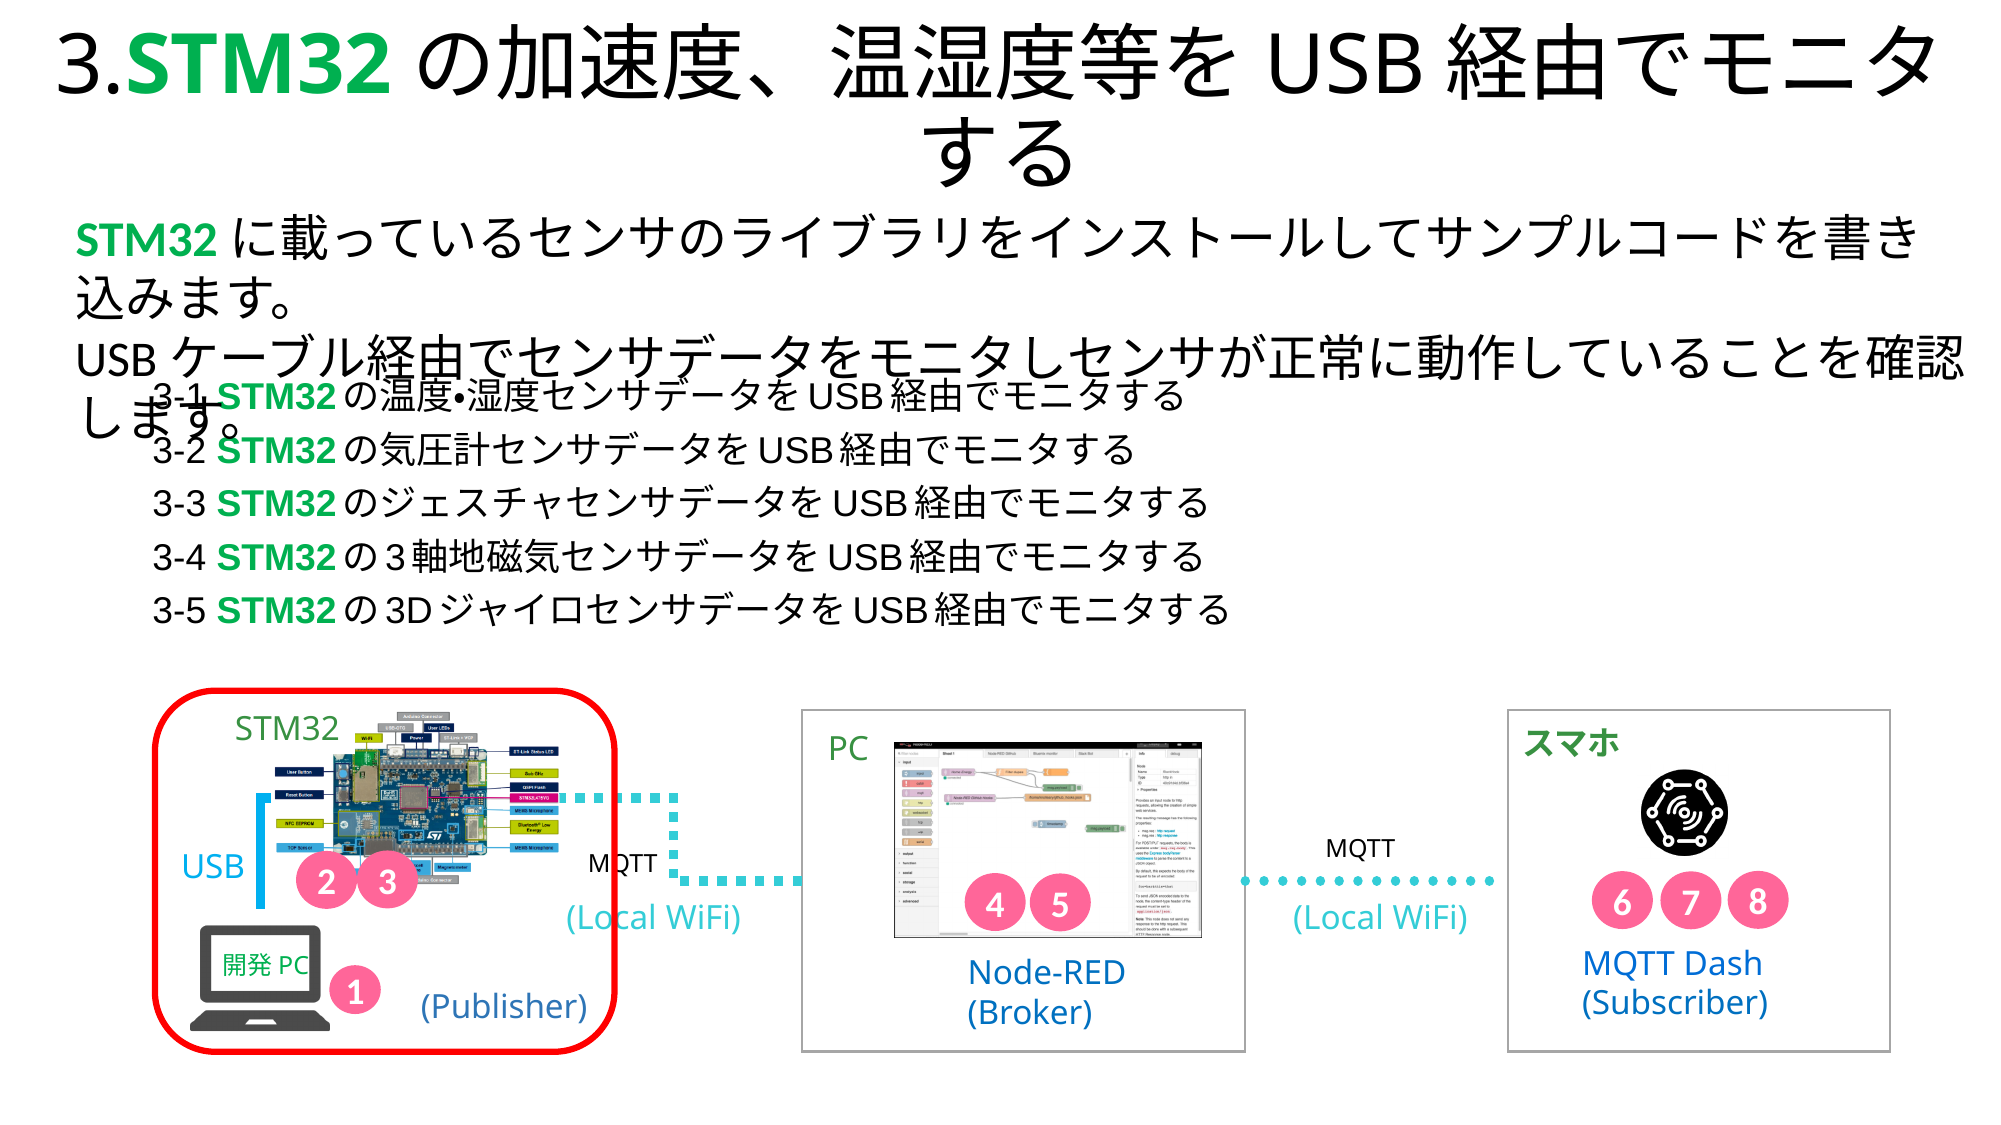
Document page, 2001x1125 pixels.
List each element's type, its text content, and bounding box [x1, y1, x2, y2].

text_box STM32に載っているセンサのライブラリをインストールしてサンプルコードを書き込みます。 USBケーブル経由でセンサデータをモニタしセンサが正常に動作していることを確認します。 [60, 199, 1987, 455]
text_box 3-1 STM32の温度・湿度センサデータをUSB経由でモニタする 3-2 STM32の気圧計センサデータをUSB経由でモニタする 3-3 STM32のジェスチャセンサデータをUSB経由でモニタする 3-4 STM32の3軸地磁気センサデータをUSB経由でモニタする 3-5 STM32の3DジャイロセンサデータをUSB経由でモニタする [137, 455, 1863, 642]
title 3.STM32の加速度、温湿度等をUSB経由でモニタする [0, 2, 2000, 220]
text_box [153, 729, 158, 1014]
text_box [158, 699, 1891, 1052]
text_box [182, 689, 587, 699]
